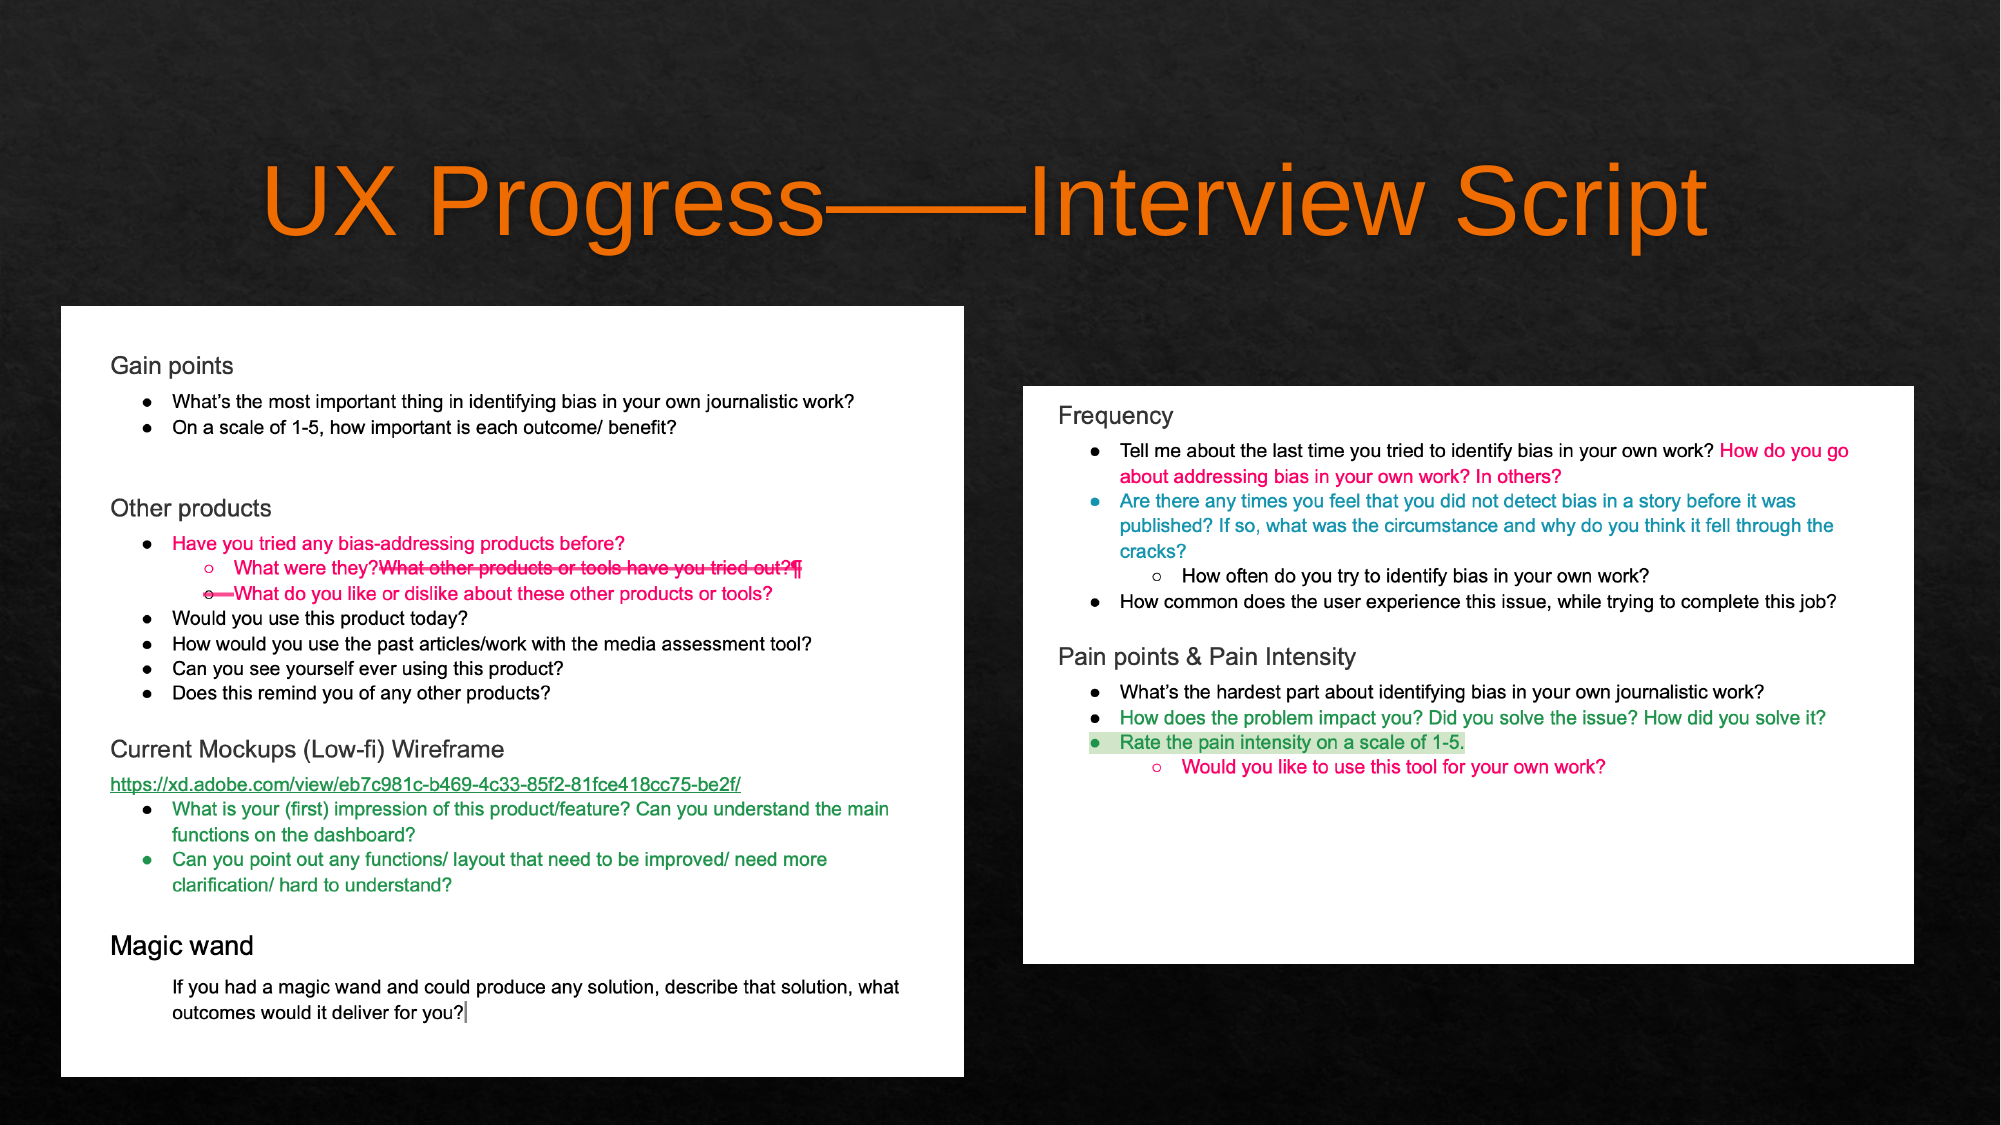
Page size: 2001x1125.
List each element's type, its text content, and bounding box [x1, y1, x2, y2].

title UX Progress——Interview Script [149, 99, 1849, 307]
picture [0, 0, 2001, 1125]
